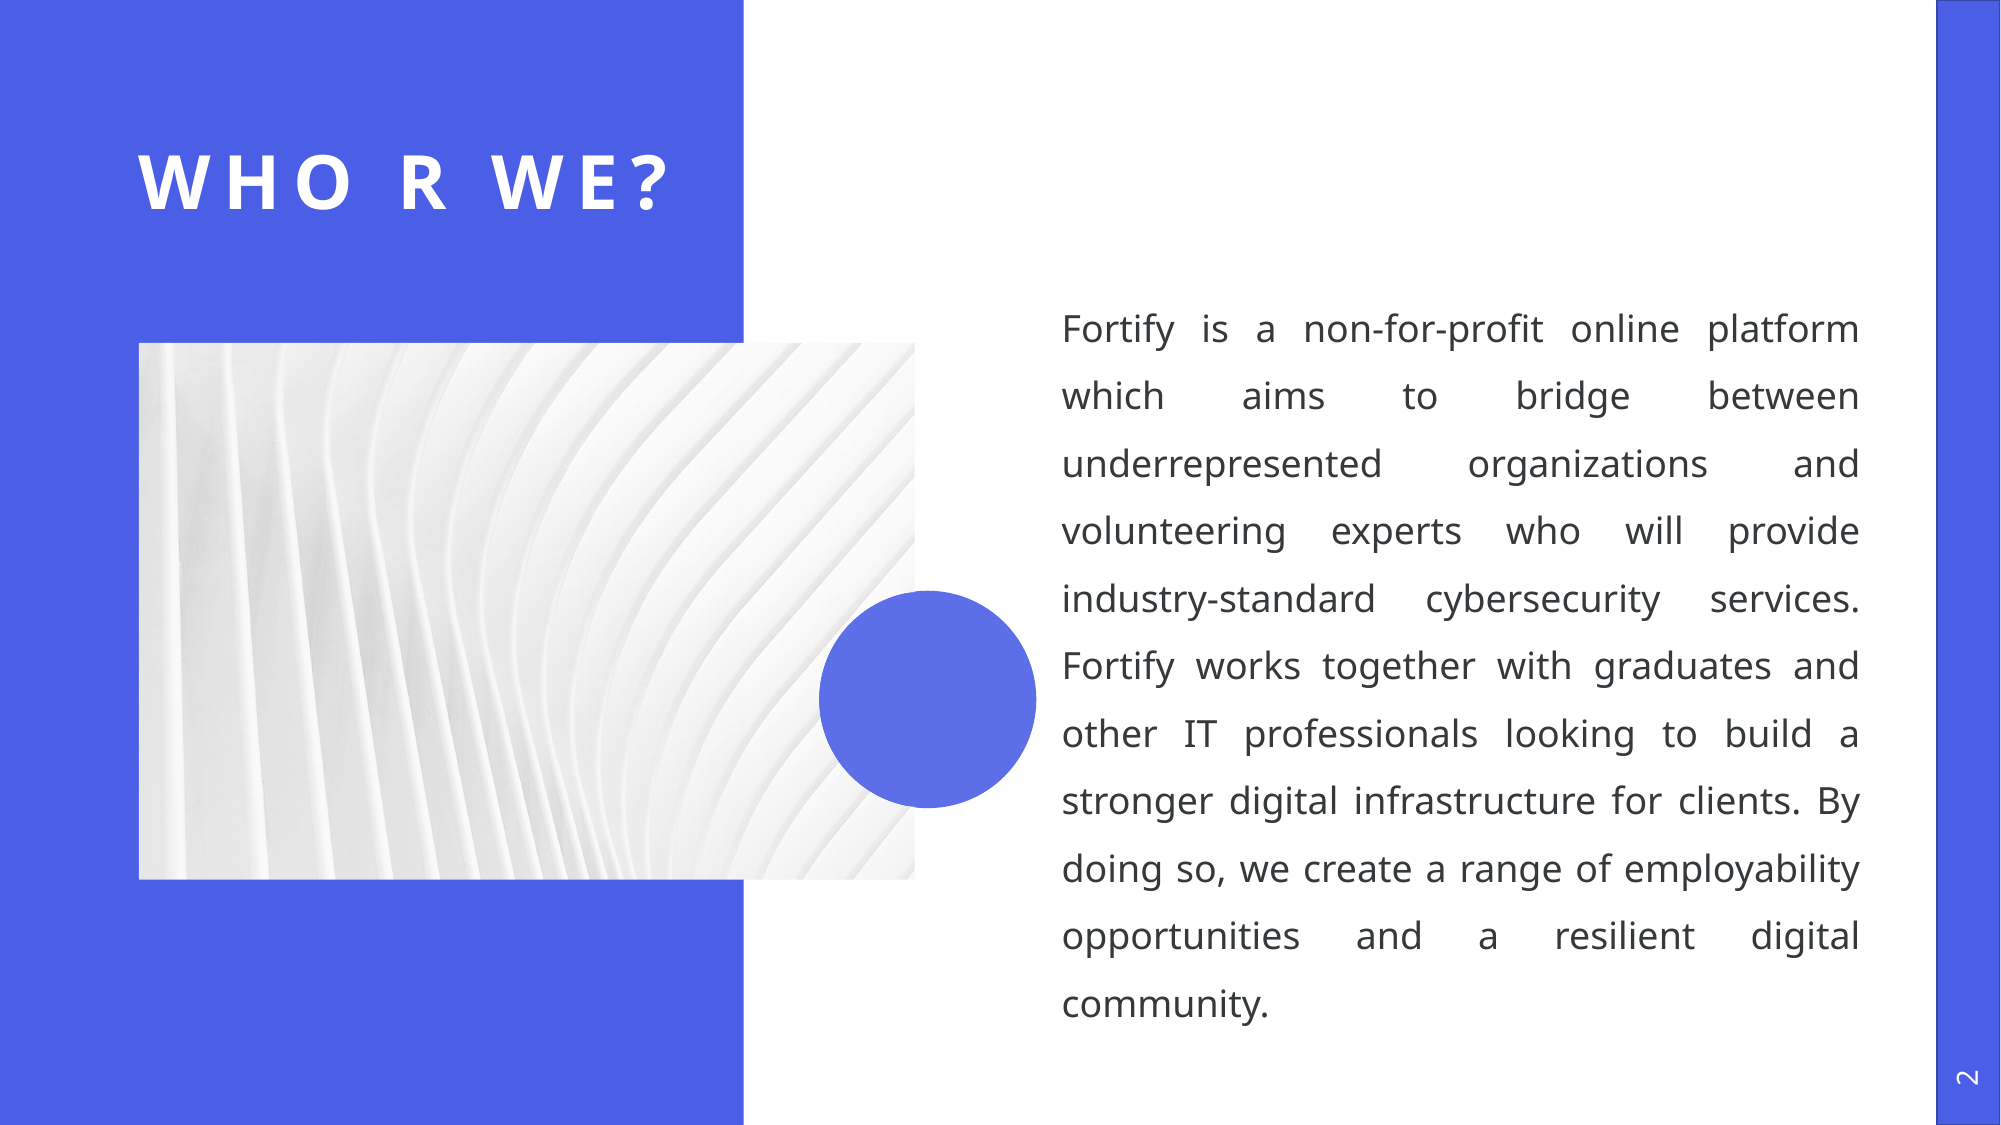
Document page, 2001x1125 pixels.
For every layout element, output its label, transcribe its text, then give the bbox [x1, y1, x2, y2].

picture [138, 342, 915, 880]
slide_number 2 [1937, 1032, 2000, 1125]
list Fortify is a non-for-profit online platform which aims to bridge between underrepresented organizations and volunteering experts who will provide industry-standard cybersecurity services. Fortify works together with graduates and other IT professionals looking to build a stronger digital infrastructure for clients. By doing so, we create a range of employability opportunities and a resilient digital community. [1061, 282, 1861, 921]
title Who r we? [139, 145, 1863, 331]
